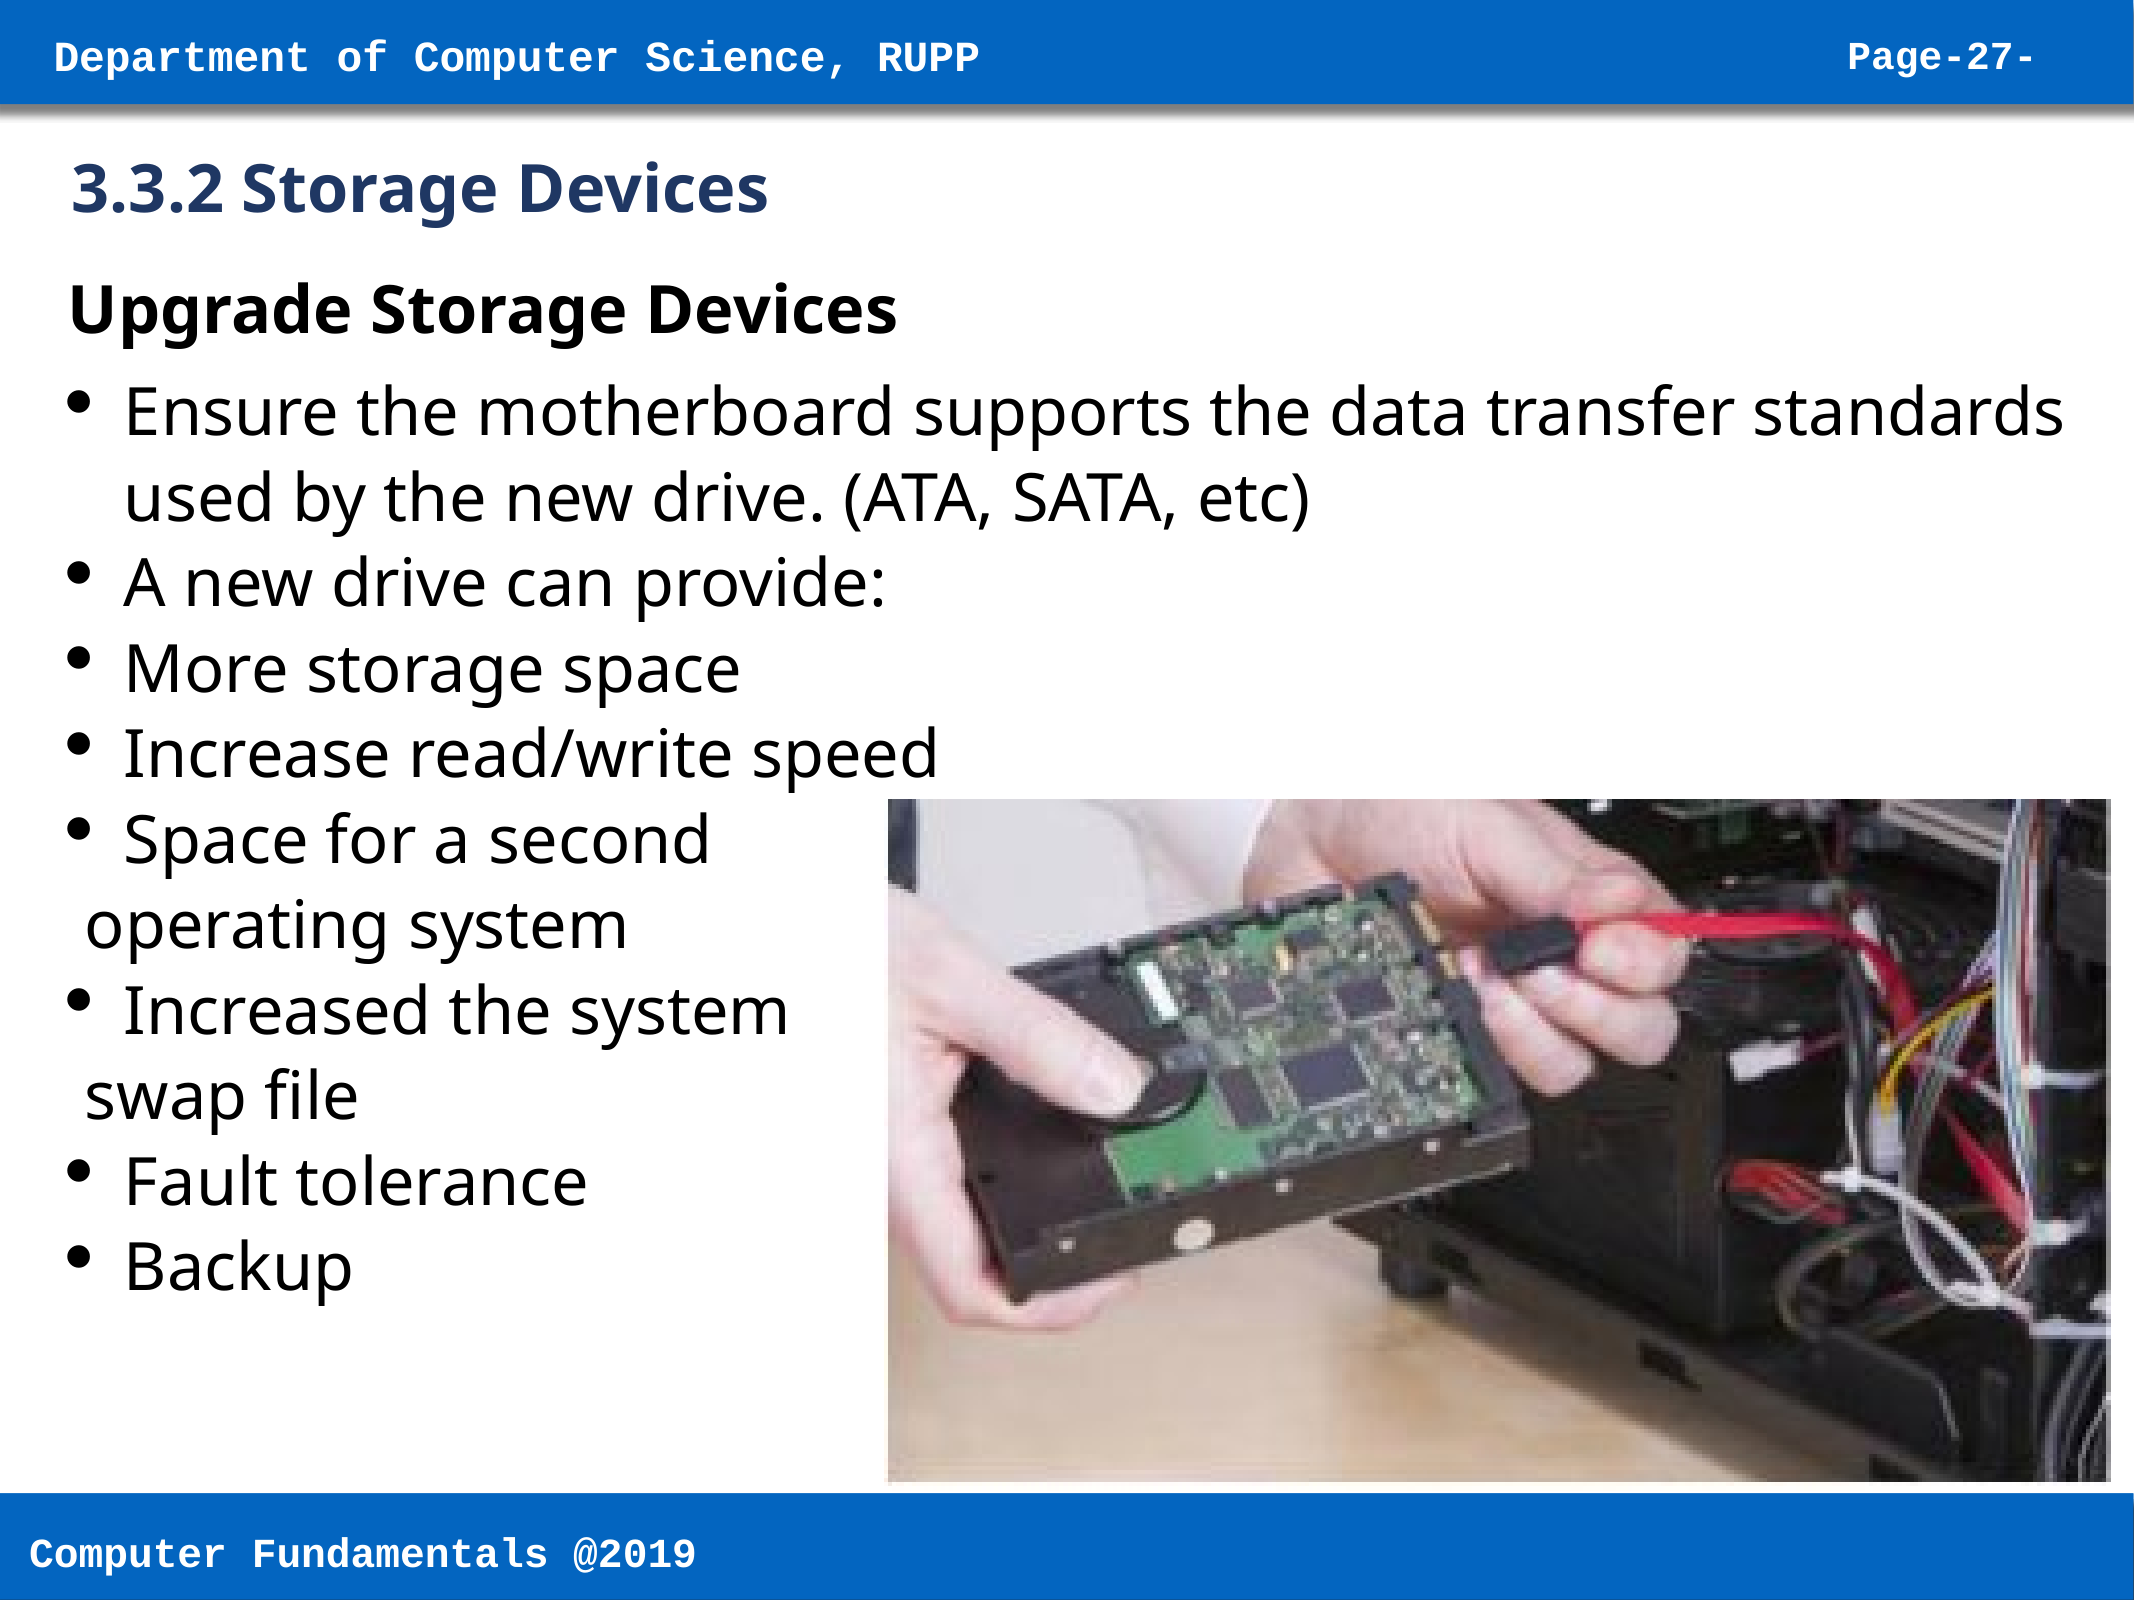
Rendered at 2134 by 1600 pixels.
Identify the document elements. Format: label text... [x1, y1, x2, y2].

text_box 3.3.2 Storage Devices [56, 132, 785, 234]
text_box Upgrade Storage Devices Ensure the motherboard supports the data transfer standards used by the new drive. (ATA, SATA, etc) A new drive can provide: More storage space Increase read/write speed Space for a second operating system Increased the system swap file Fault tolerance Backup [52, 253, 2134, 1312]
picture [884, 799, 2111, 1491]
